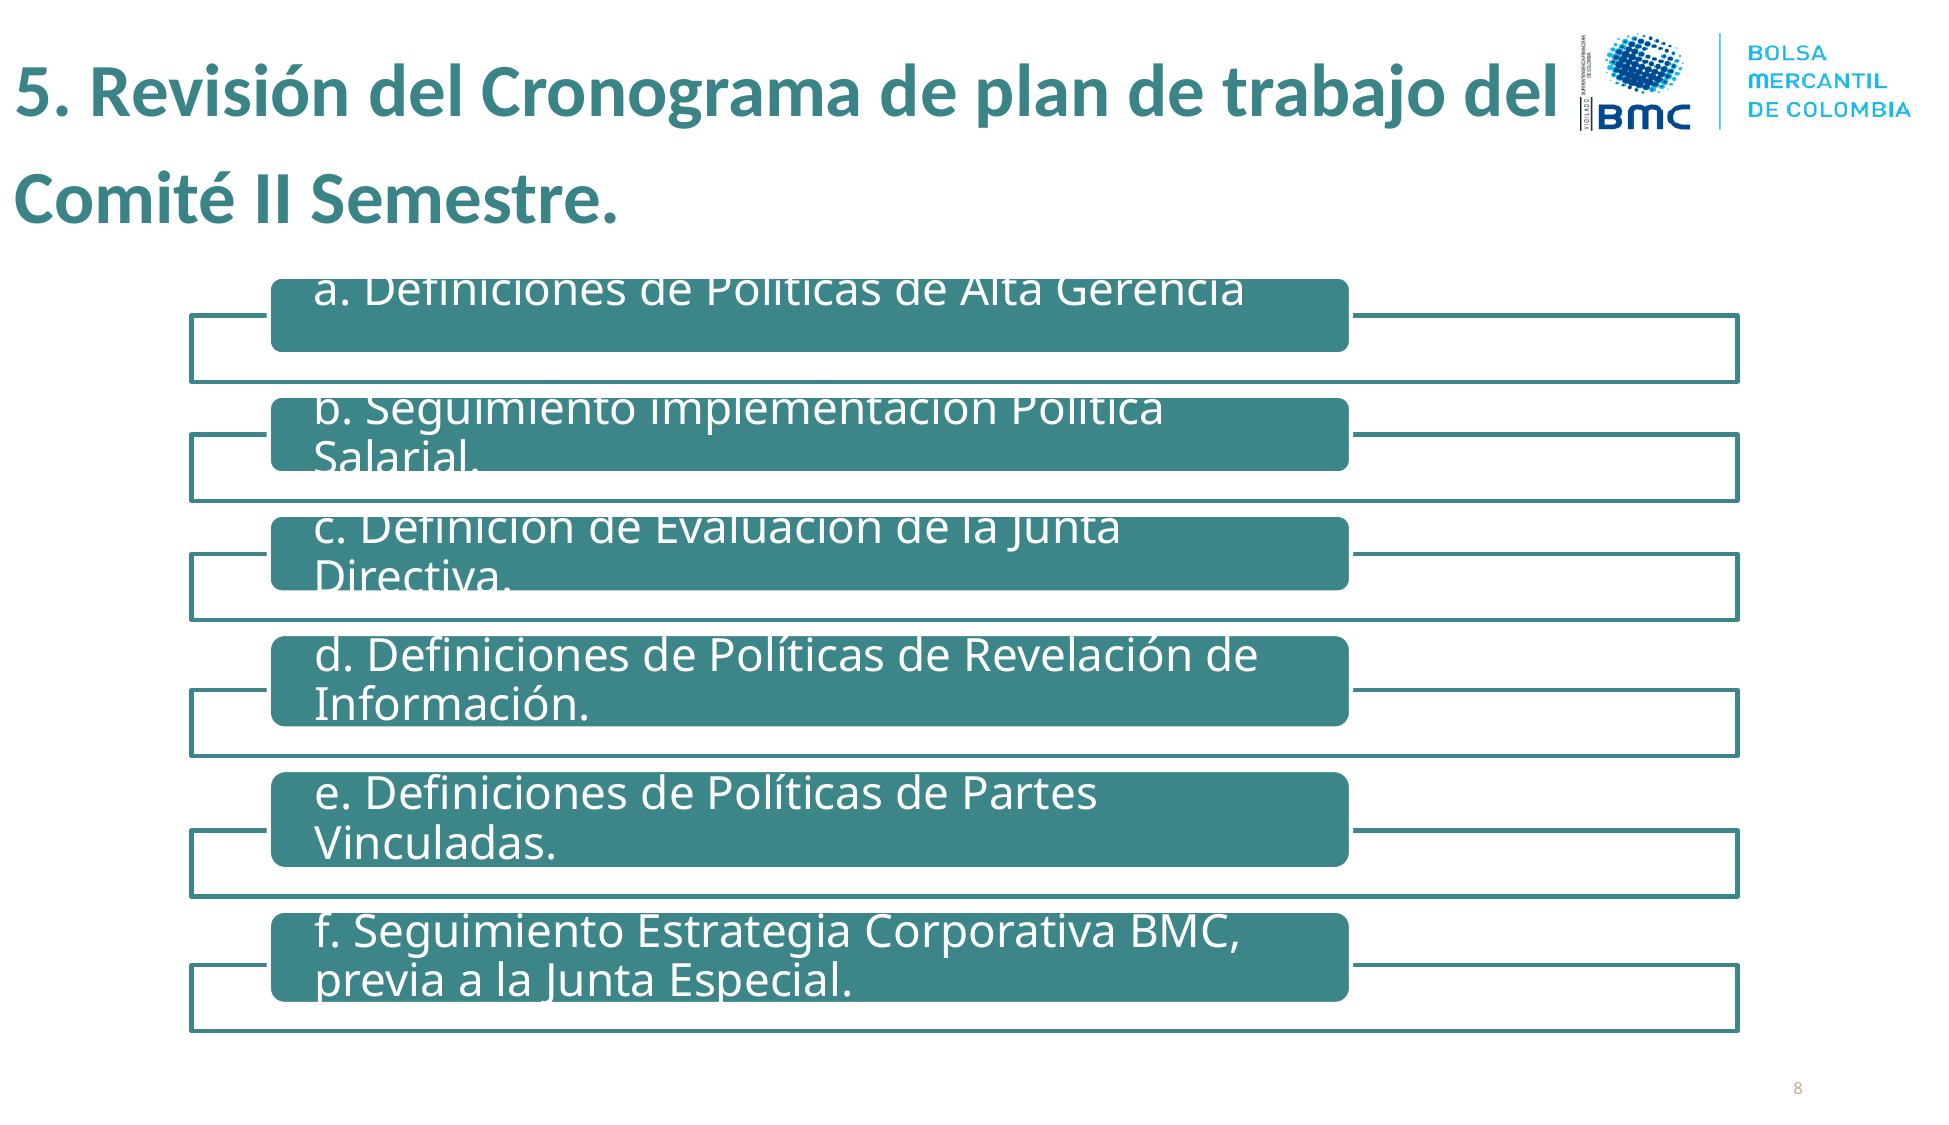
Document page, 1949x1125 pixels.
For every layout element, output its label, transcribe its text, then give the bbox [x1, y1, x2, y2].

text_box 5. Revisión del Cronograma de plan de trabajo del Comité II Semestre. [0, 15, 1657, 233]
picture [1657, 33, 1915, 135]
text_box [191, 274, 1738, 1034]
